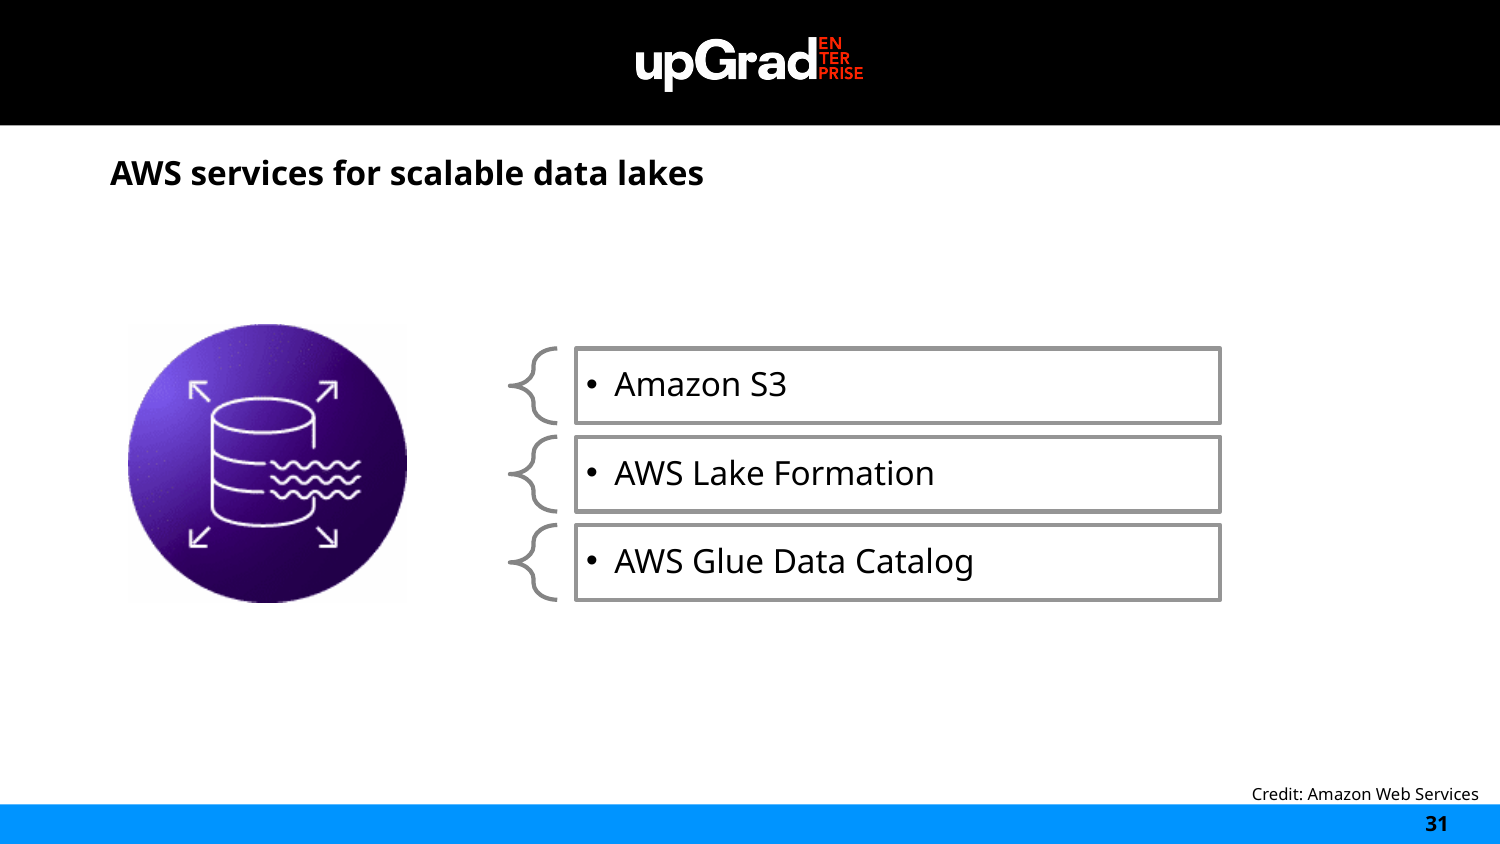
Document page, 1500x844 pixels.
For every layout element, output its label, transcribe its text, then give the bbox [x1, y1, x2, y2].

text_box Credit: Amazon Web Services [1237, 775, 1500, 811]
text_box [272, 345, 1221, 603]
picture [636, 37, 863, 92]
picture [128, 324, 408, 603]
text_box AWS services for scalable data lakes [95, 145, 1043, 200]
slide_number 31 [1402, 811, 1464, 844]
